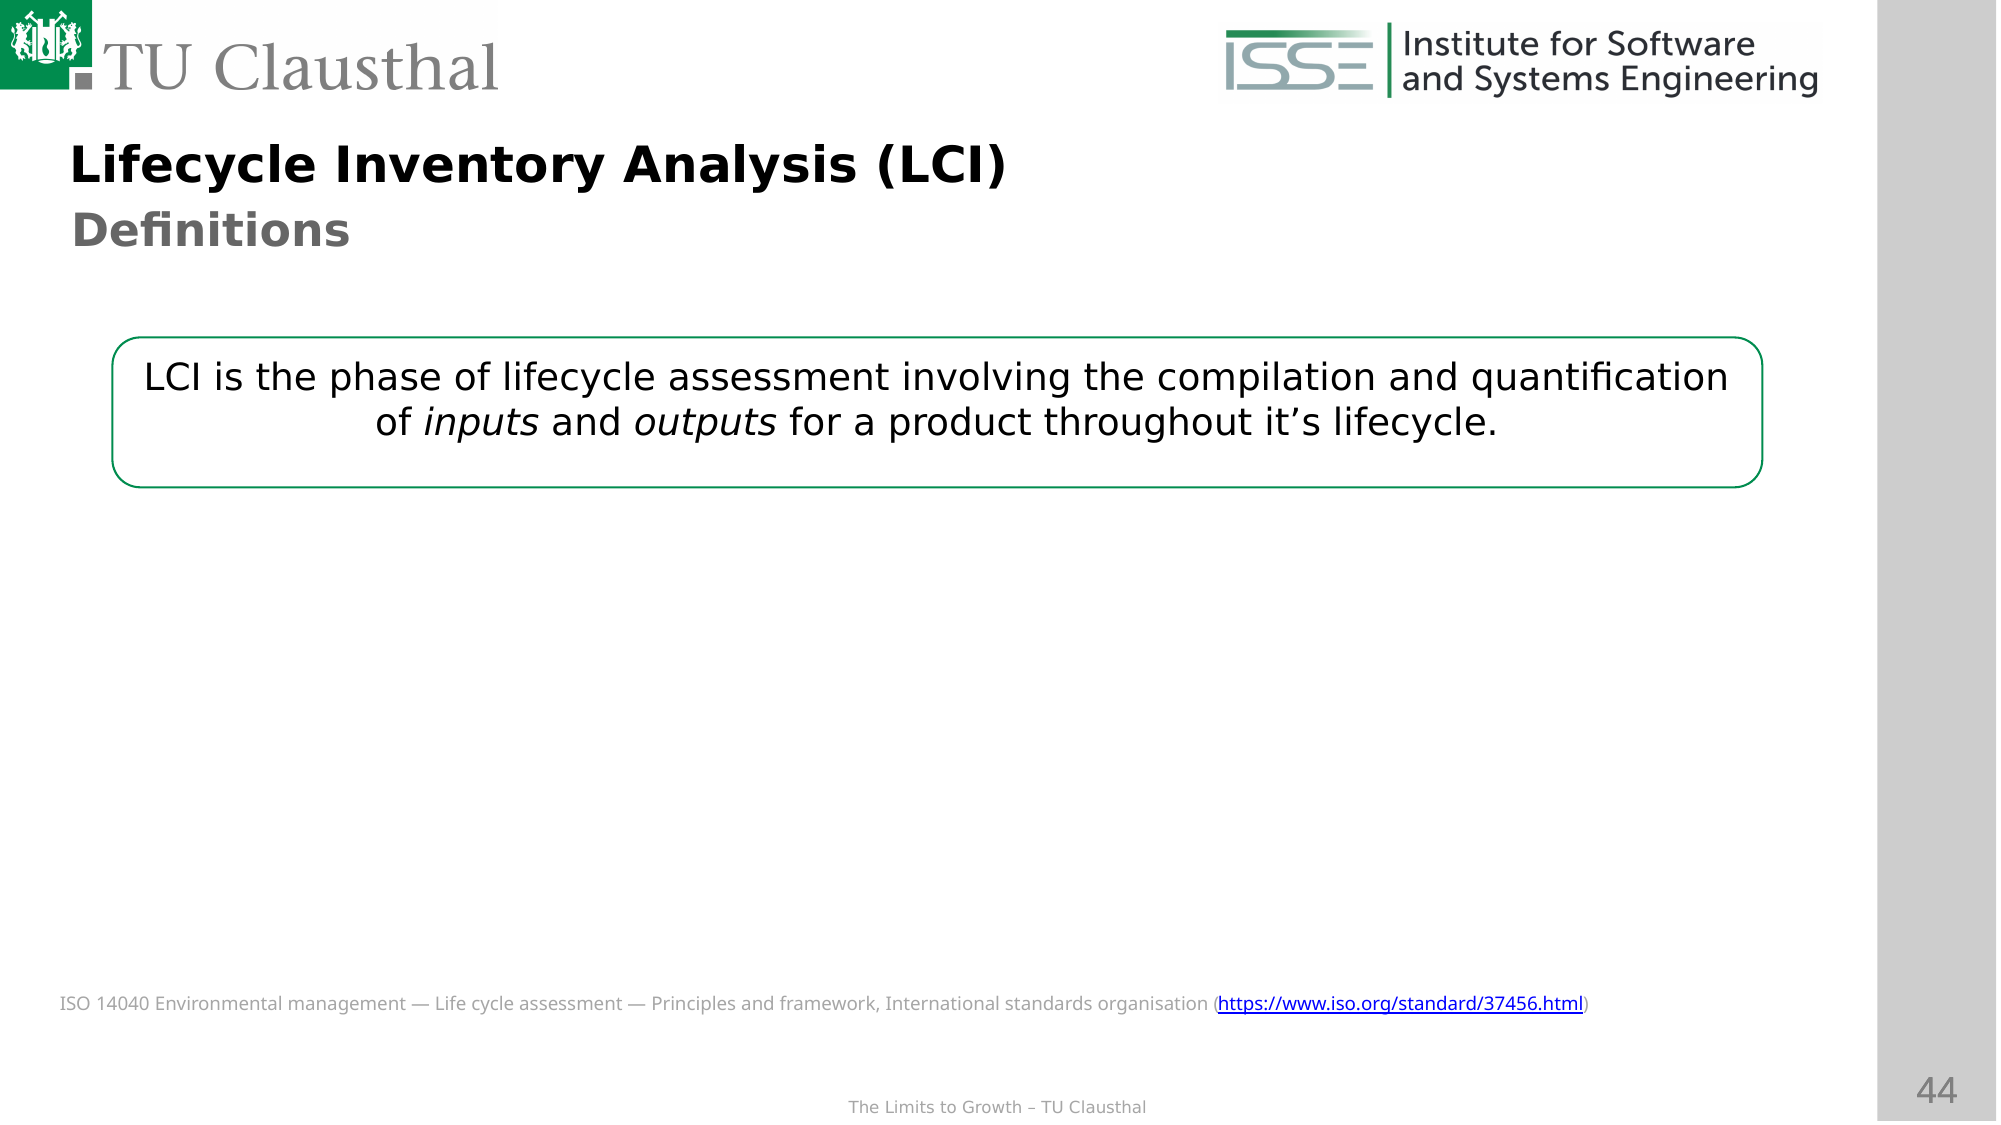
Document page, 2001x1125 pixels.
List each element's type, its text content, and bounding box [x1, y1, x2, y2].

picture [1218, 22, 1823, 104]
text_box LCI is the phase of lifecycle assessment involving the compilation and quantification of inputs and outputs for a product throughout it’s lifecycle. [111, 336, 1764, 489]
text_box Lifecycle Inventory Analysis (LCI) [55, 125, 1816, 205]
picture [0, 0, 498, 90]
text_box ISO 14040 Environmental management — Life cycle assessment — Principles and framework, International standards organisation (https://www.iso.org/standard/37456.html) [45, 984, 1837, 1025]
text_box Definitions [70, 188, 1768, 267]
